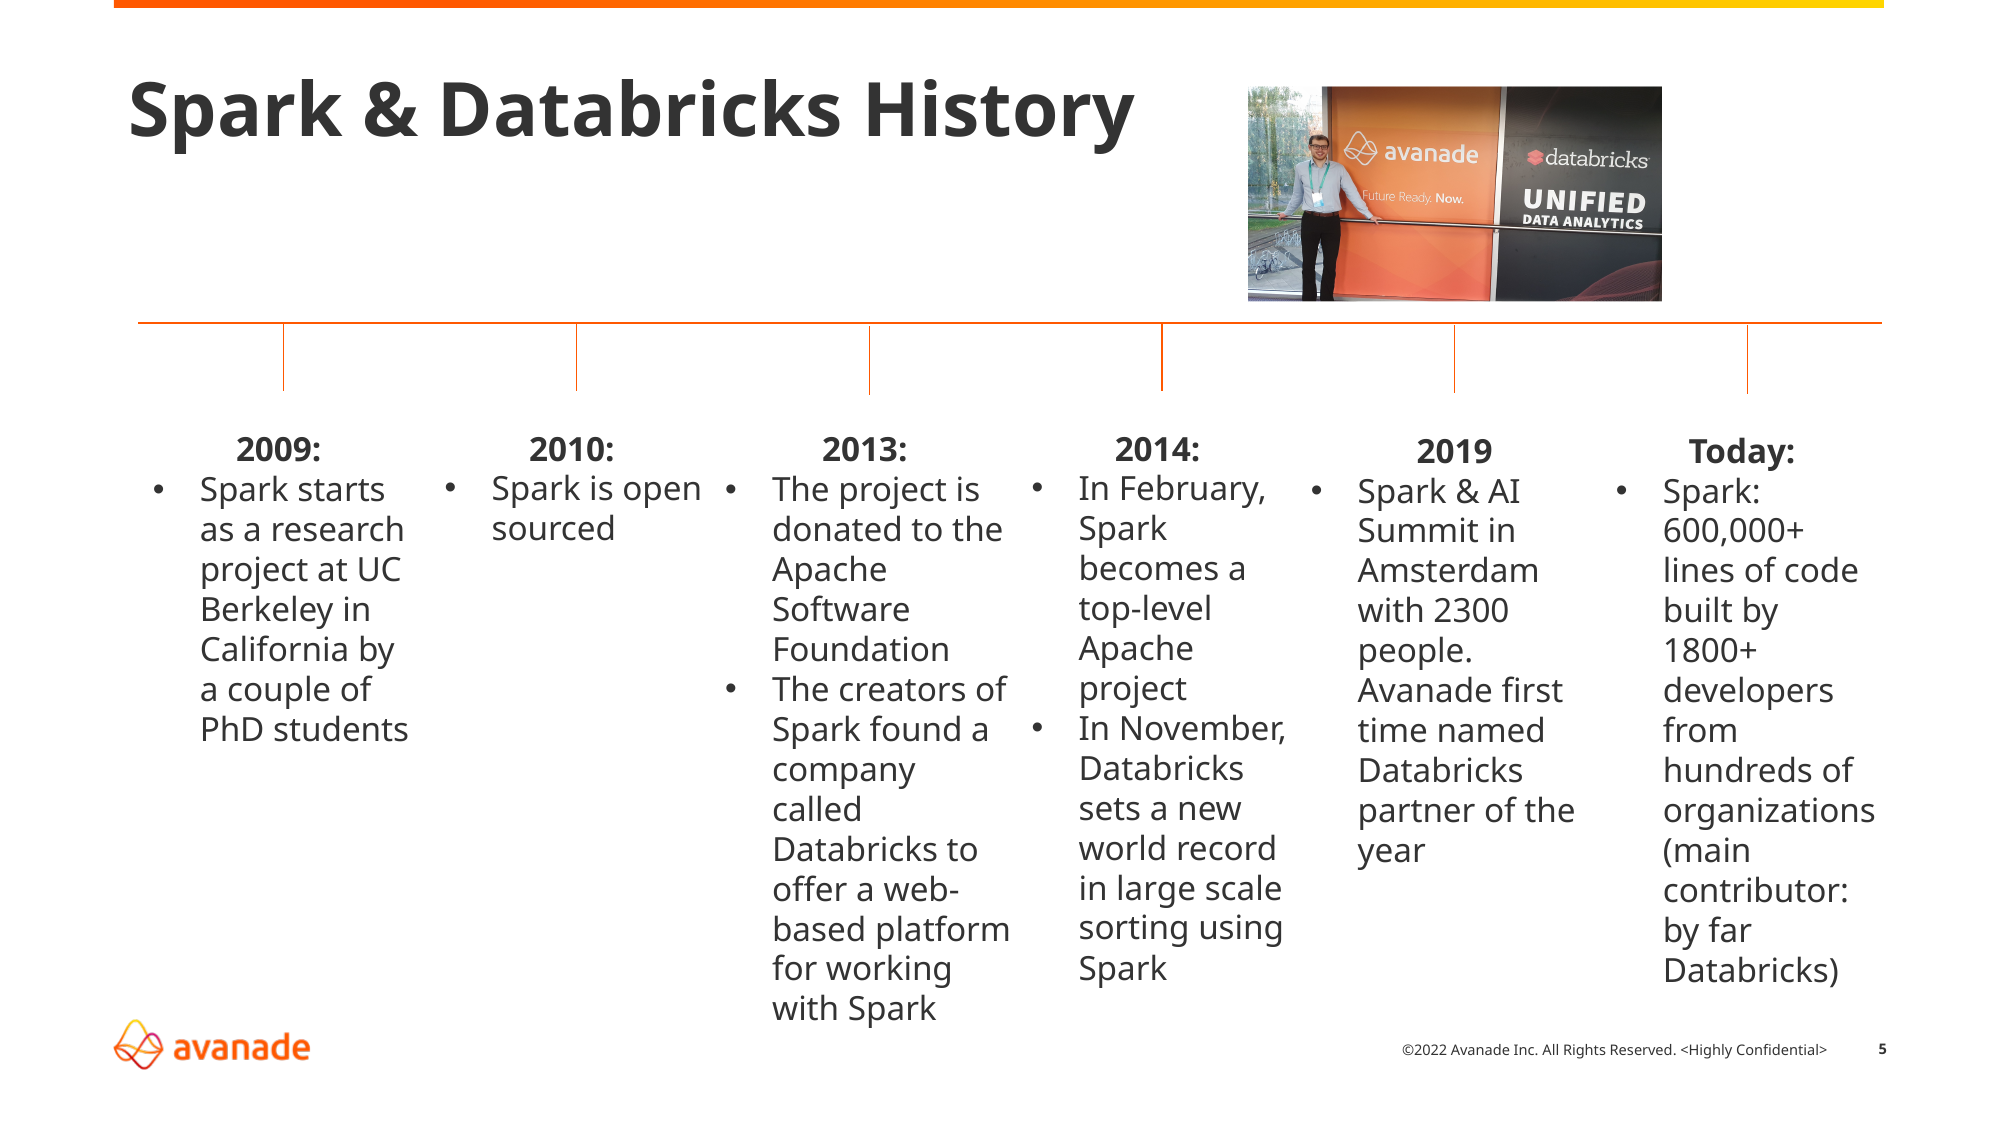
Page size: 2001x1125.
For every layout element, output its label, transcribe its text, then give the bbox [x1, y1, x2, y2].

picture [1248, 86, 1662, 302]
text_box 2014: In February, Spark becomes a top-level Apache project In November, Databricks sets a new world record in large scale sorting using Spark [1016, 420, 1308, 994]
text_box 2009: Spark starts as a research project at UC Berkeley in California by a couple of PhD students [138, 421, 429, 756]
text_box Today: Spark: 600,000+ lines of code built by 1800+ developers from hundreds of organizations (main contributor: by far Databricks) [1601, 422, 1892, 997]
text_box 2019 Spark & AI Summit in Amsterdam with 2300 people. Avanade first time named Databricks partner of the year [1308, 422, 1601, 877]
picture [93, 999, 339, 1090]
text_box 2013: The project is donated to the Apache Software Foundation The creators of Spark found a company called Databricks to offer a web-based platform for working with Spark [710, 421, 1028, 1035]
text_box 2010: Spark is open sourced [429, 420, 723, 555]
title Spark & Databricks History [113, 64, 1883, 228]
